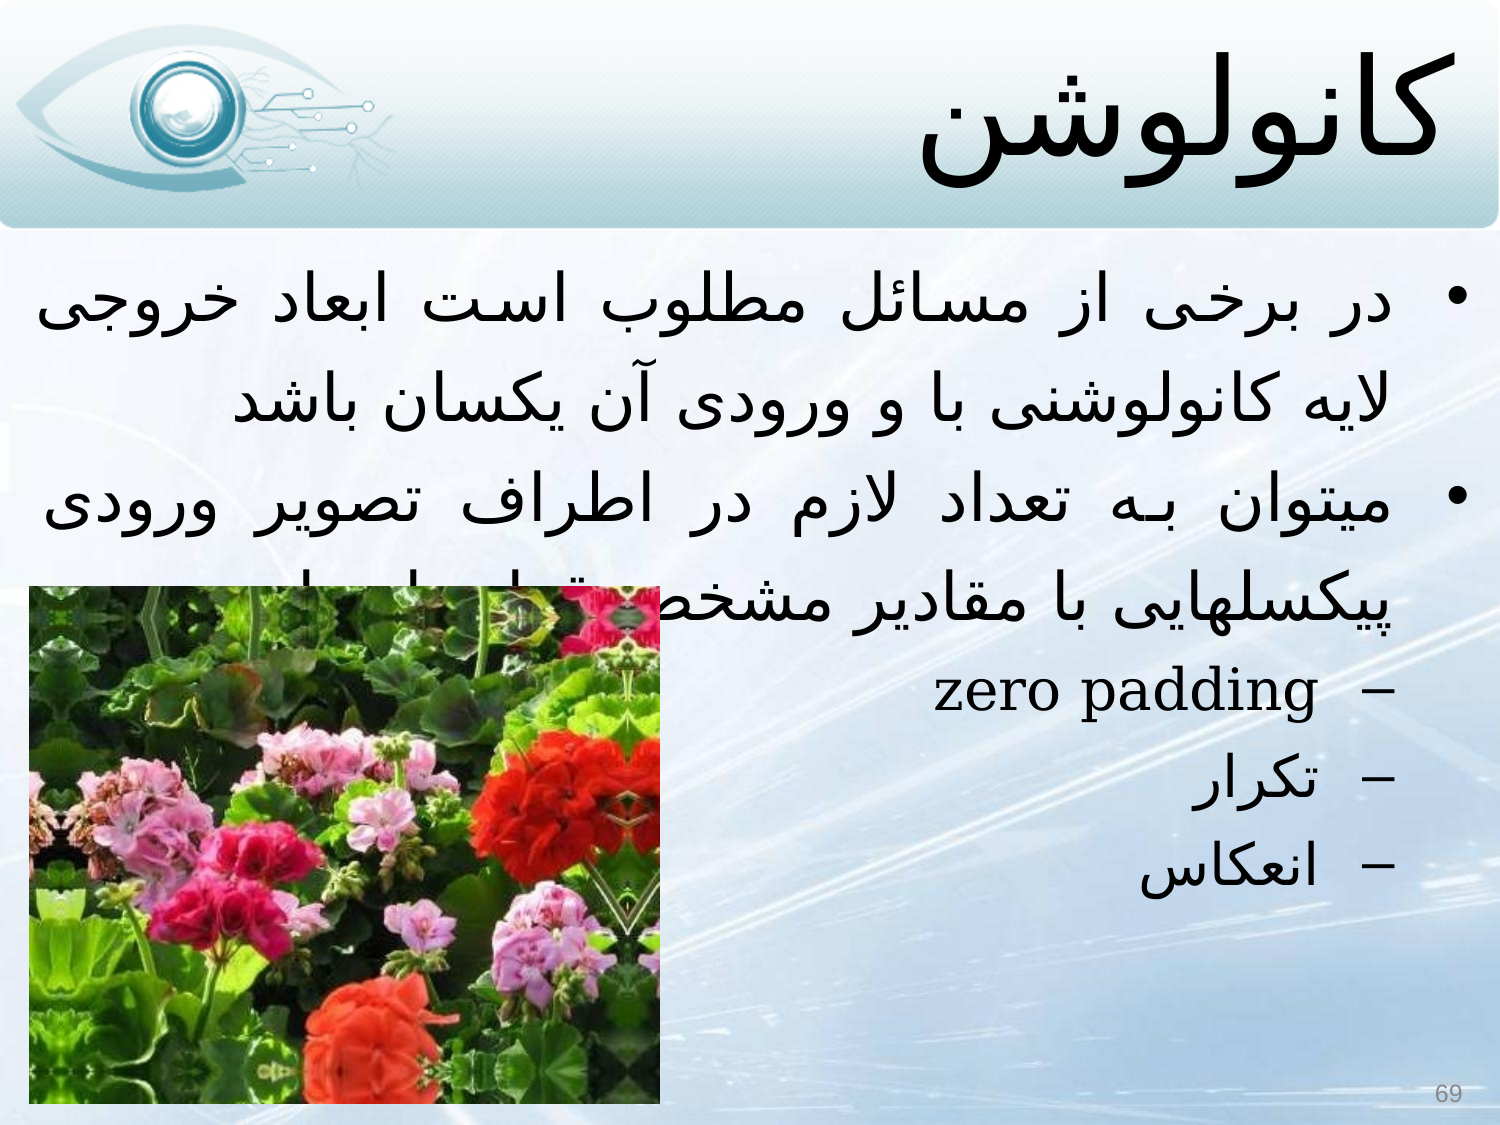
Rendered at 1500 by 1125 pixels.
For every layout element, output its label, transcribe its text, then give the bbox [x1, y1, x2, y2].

picture [0, 230, 1500, 1125]
slide_number 69 [1127, 1062, 1478, 1123]
text_box در برخی از مسائل مطلوب است ابعاد خروجی لایه کانولوشنی با و ورودی آن یکسان باشد می‏توان به تعداد لازم در اطراف تصویر ورودی پیکسل‏هایی با مقادیر مشخص قرار داد مانند zero padding تکرار انعکاس [12, 227, 1485, 904]
title کانولوشن [0, 7, 1500, 195]
